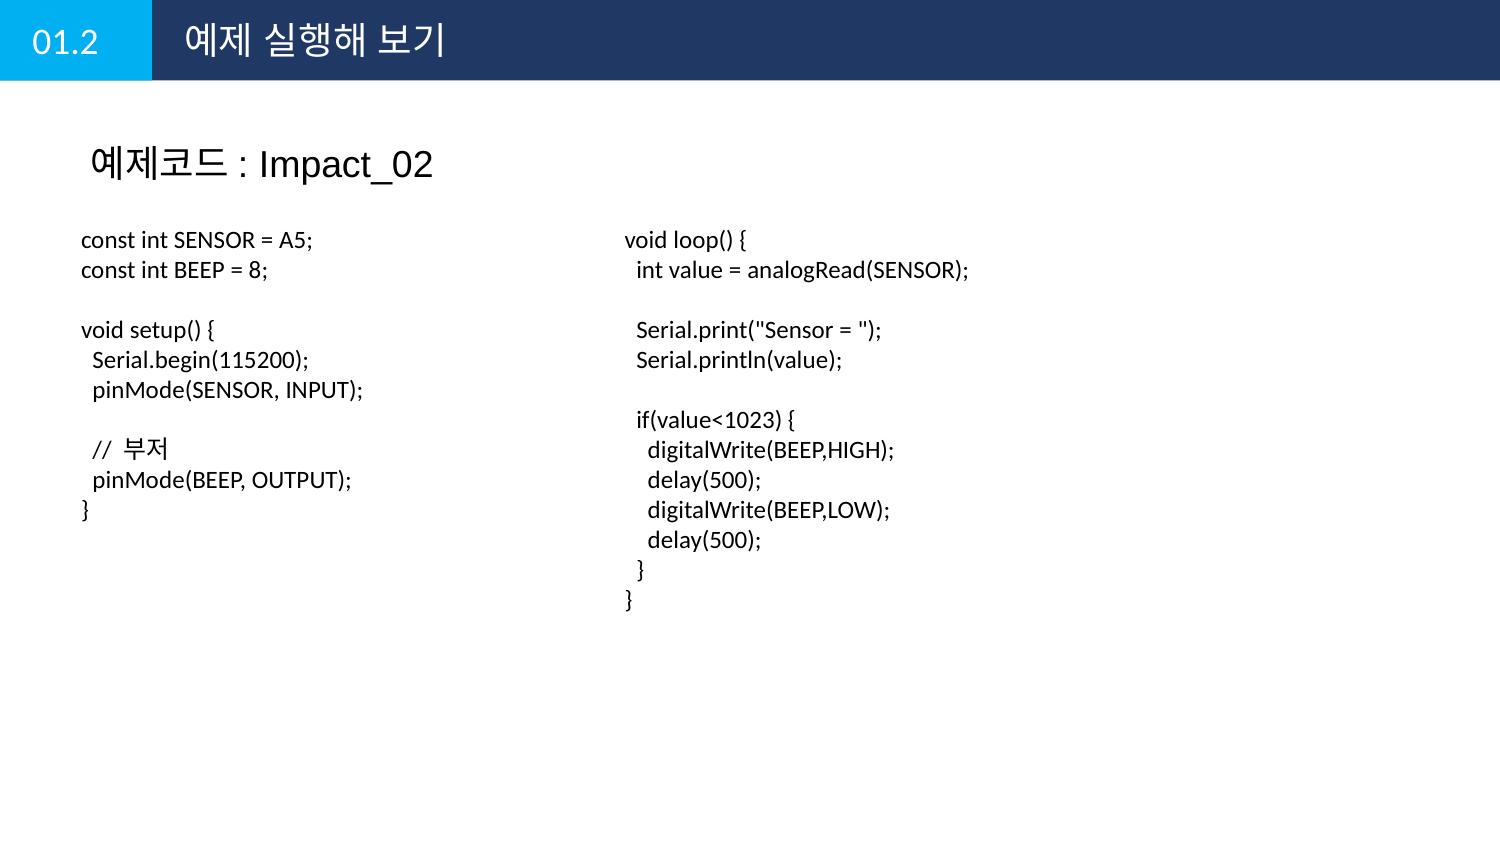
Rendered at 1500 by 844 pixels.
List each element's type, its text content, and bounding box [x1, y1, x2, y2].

text_box [153, 0, 1500, 81]
text_box 예제코드: Impact_02 [76, 132, 827, 193]
text_box void loop() { int value = analogRead(SENSOR); Serial.print("Sensor = "); Serial.println(value); if(value<1023) { digitalWrite(BEEP,HIGH); delay(500); digitalWrite(BEEP,LOW); delay(500); } } [609, 216, 1053, 621]
text_box [0, 0, 153, 81]
text_box 예제 실행해 보기 [169, 9, 945, 70]
text_box const int SENSOR = A5; const int BEEP = 8; void setup() { Serial.begin(115200); pinMode(SENSOR, INPUT); // 부저 pinMode(BEEP, OUTPUT); } [66, 216, 509, 531]
text_box 01.2 [17, 9, 115, 70]
